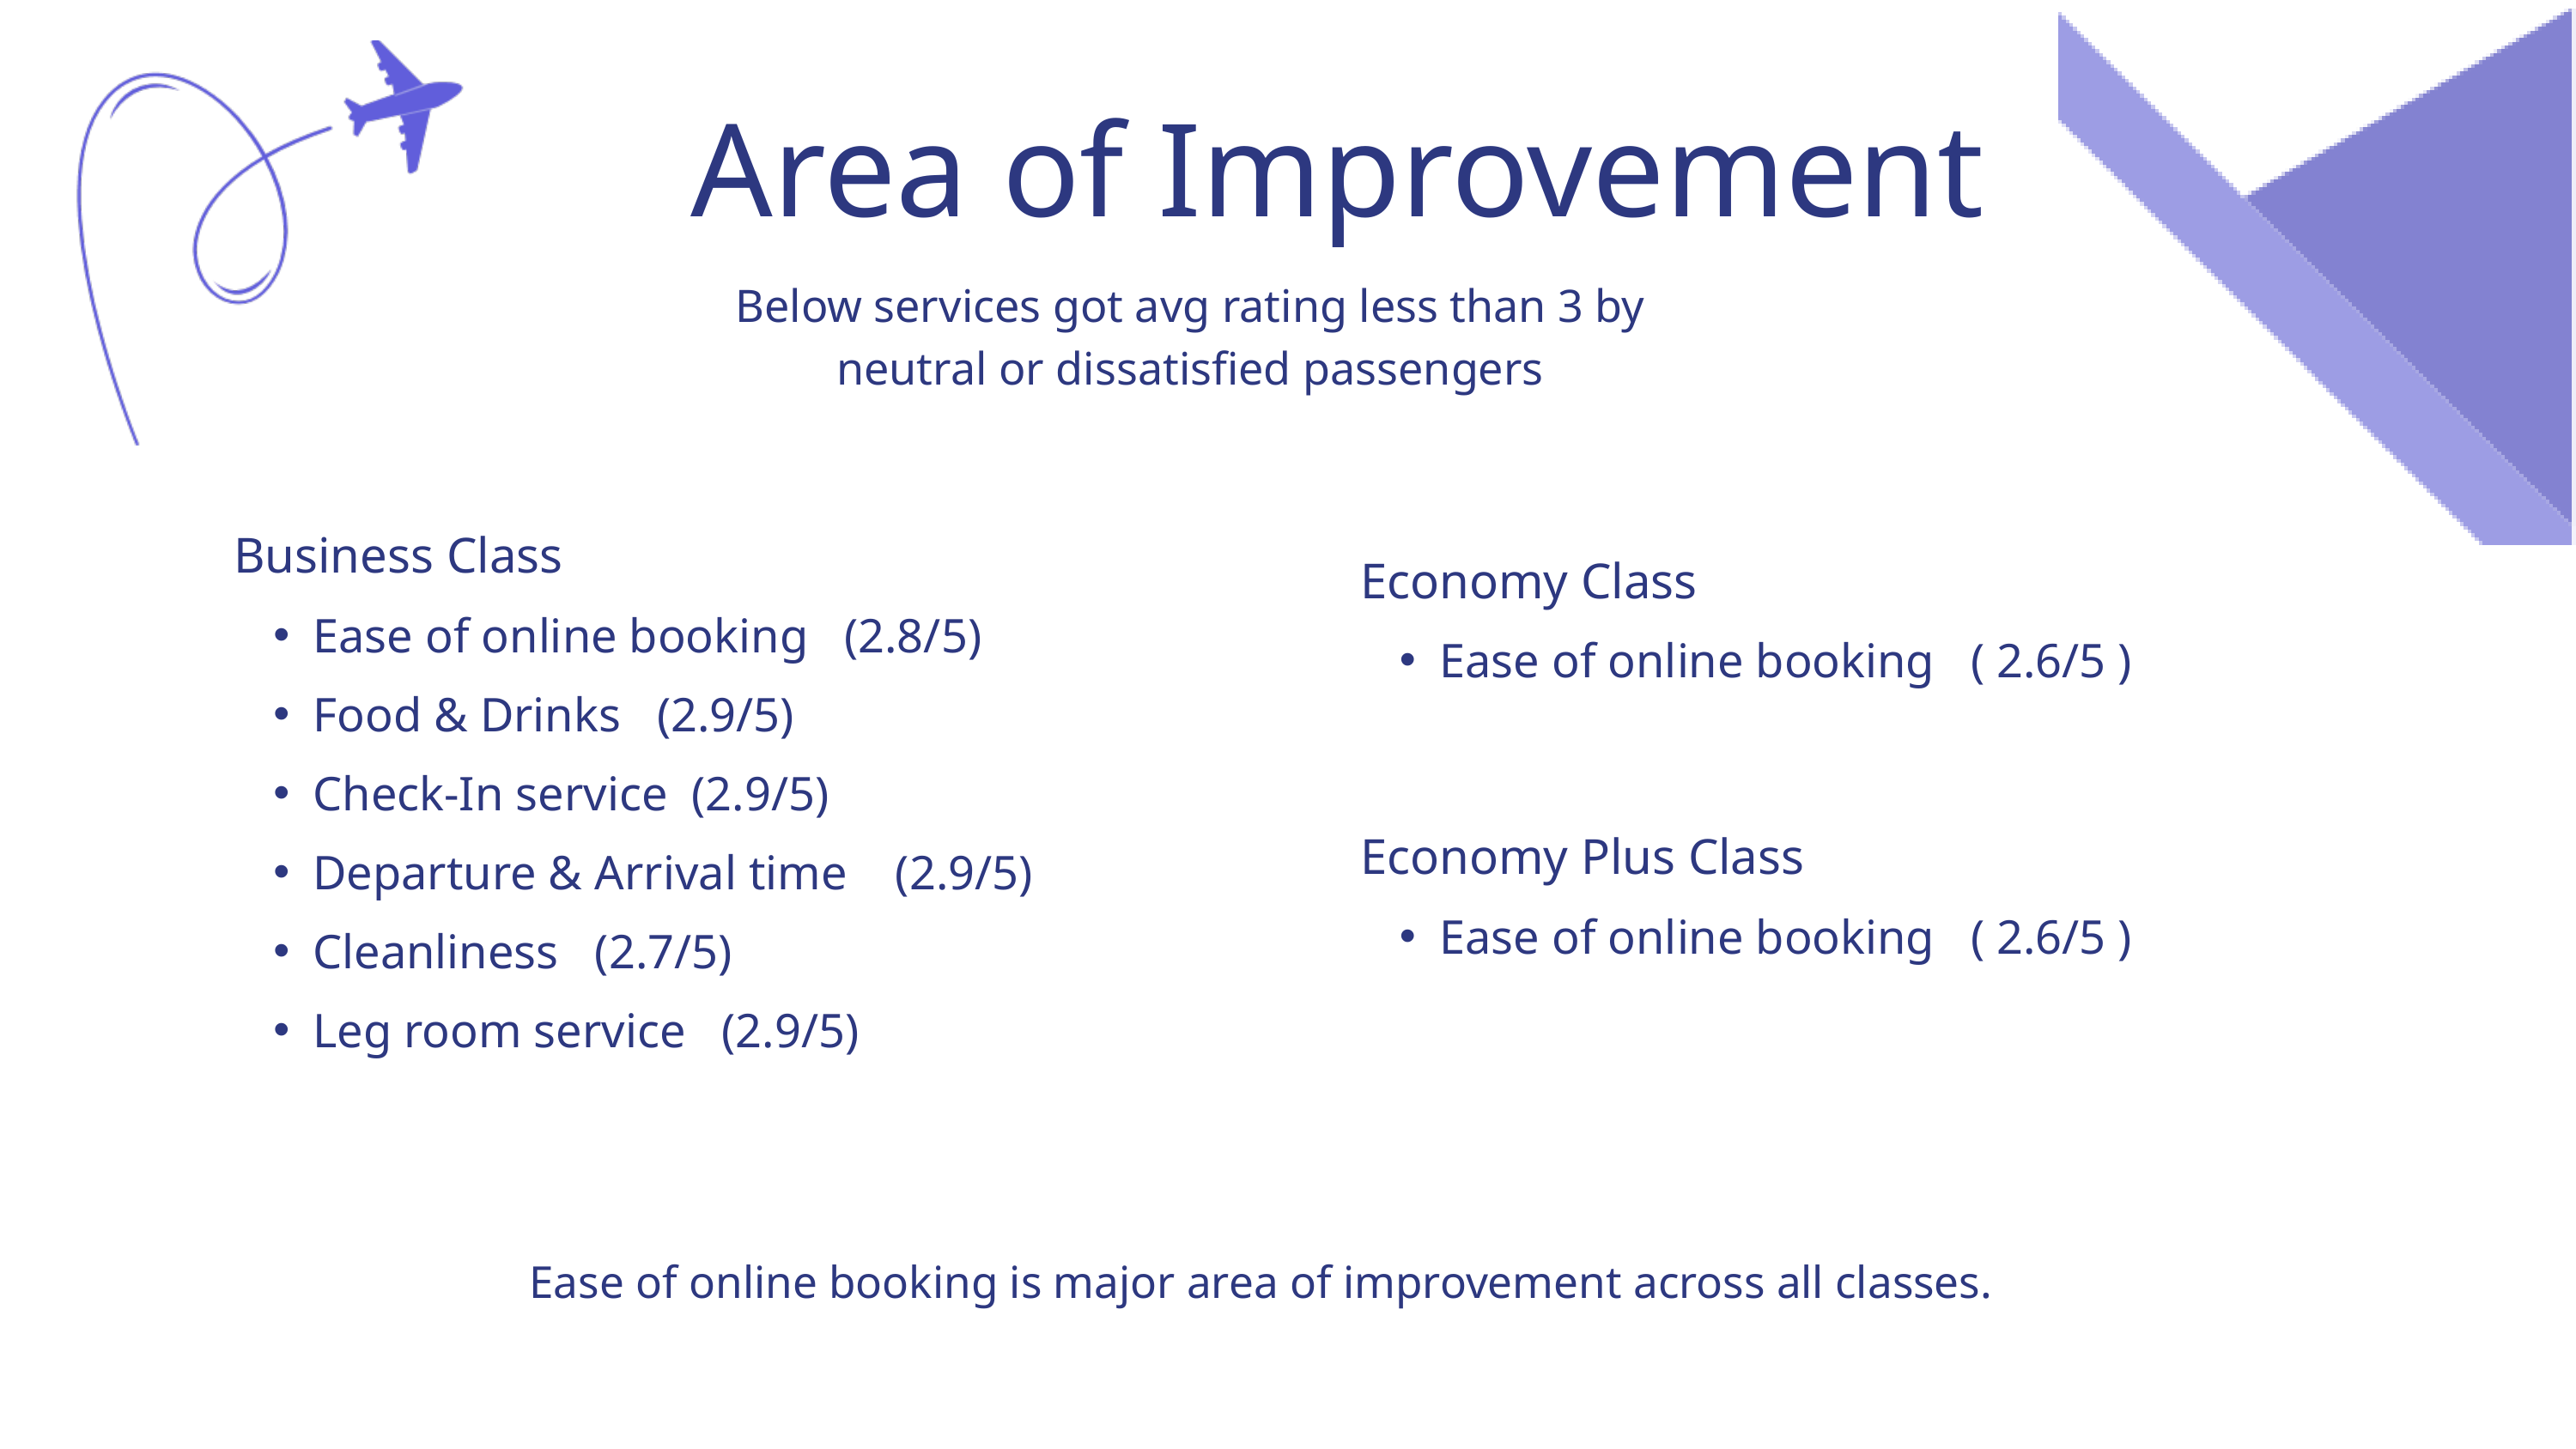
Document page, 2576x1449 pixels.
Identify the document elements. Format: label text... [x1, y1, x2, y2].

text_box [31, 40, 465, 446]
text_box [2054, 9, 2576, 545]
text_box Area of Improvement [690, 62, 2242, 243]
text_box Economy Plus Class Ease of online booking ( 2.6/5 ) [1360, 802, 2388, 1043]
text_box Ease of online booking is major area of improvement across all classes. [500, 1245, 2022, 1307]
text_box Business Class Ease of online booking (2.8/5) Food & Drinks (2.9/5) Check-In service (2.9/5) Departure & Arrival time (2.9/5) Cleanliness (2.7/5) Leg room service (2.9/5) [234, 500, 1261, 1137]
text_box Economy Class Ease of online booking ( 2.6/5 ) [1360, 525, 2388, 767]
text_box Below services got avg rating less than 3 by neutral or dissatisfied passengers [664, 269, 1717, 394]
